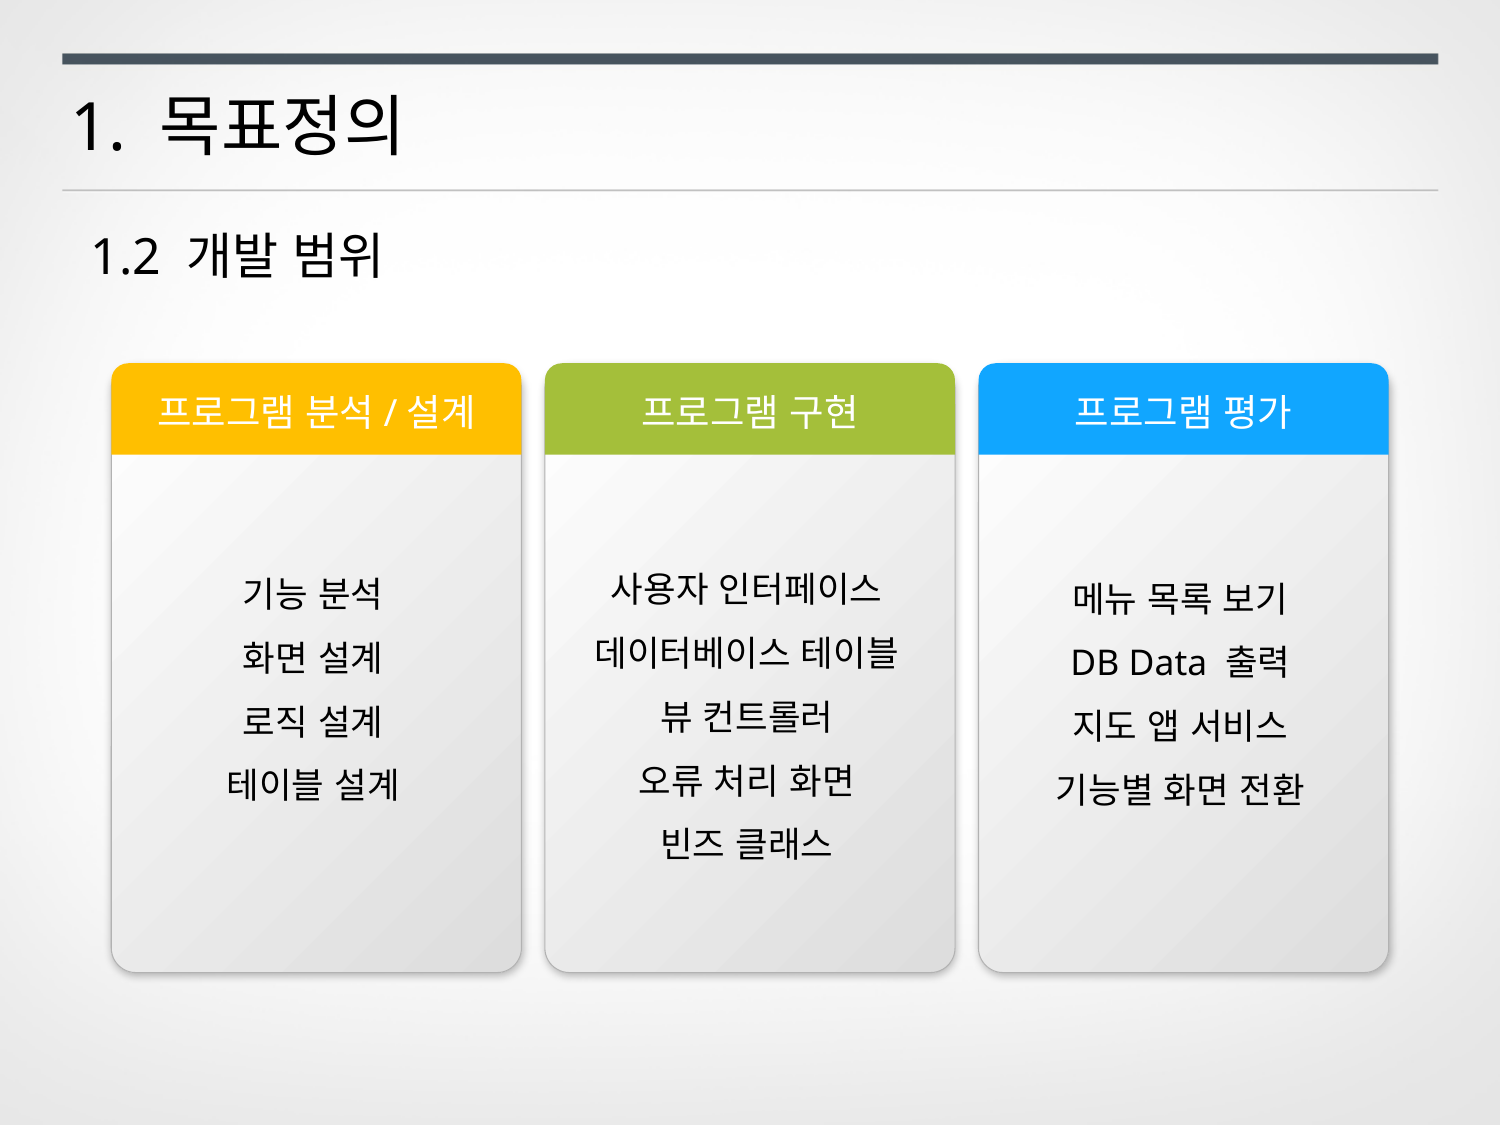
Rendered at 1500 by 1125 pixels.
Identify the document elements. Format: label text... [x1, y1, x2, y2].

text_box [978, 363, 1389, 973]
text_box 1.2 개발 범위 [76, 217, 400, 292]
text_box 기능 분석 화면 설계 로직 설계 테이블 설계 [111, 543, 516, 814]
text_box [111, 455, 522, 973]
text_box 프로그램 분석/설계 [111, 363, 522, 455]
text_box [544, 363, 956, 973]
text_box 1. 목표정의 [70, 76, 1231, 175]
picture [0, 0, 1500, 1125]
